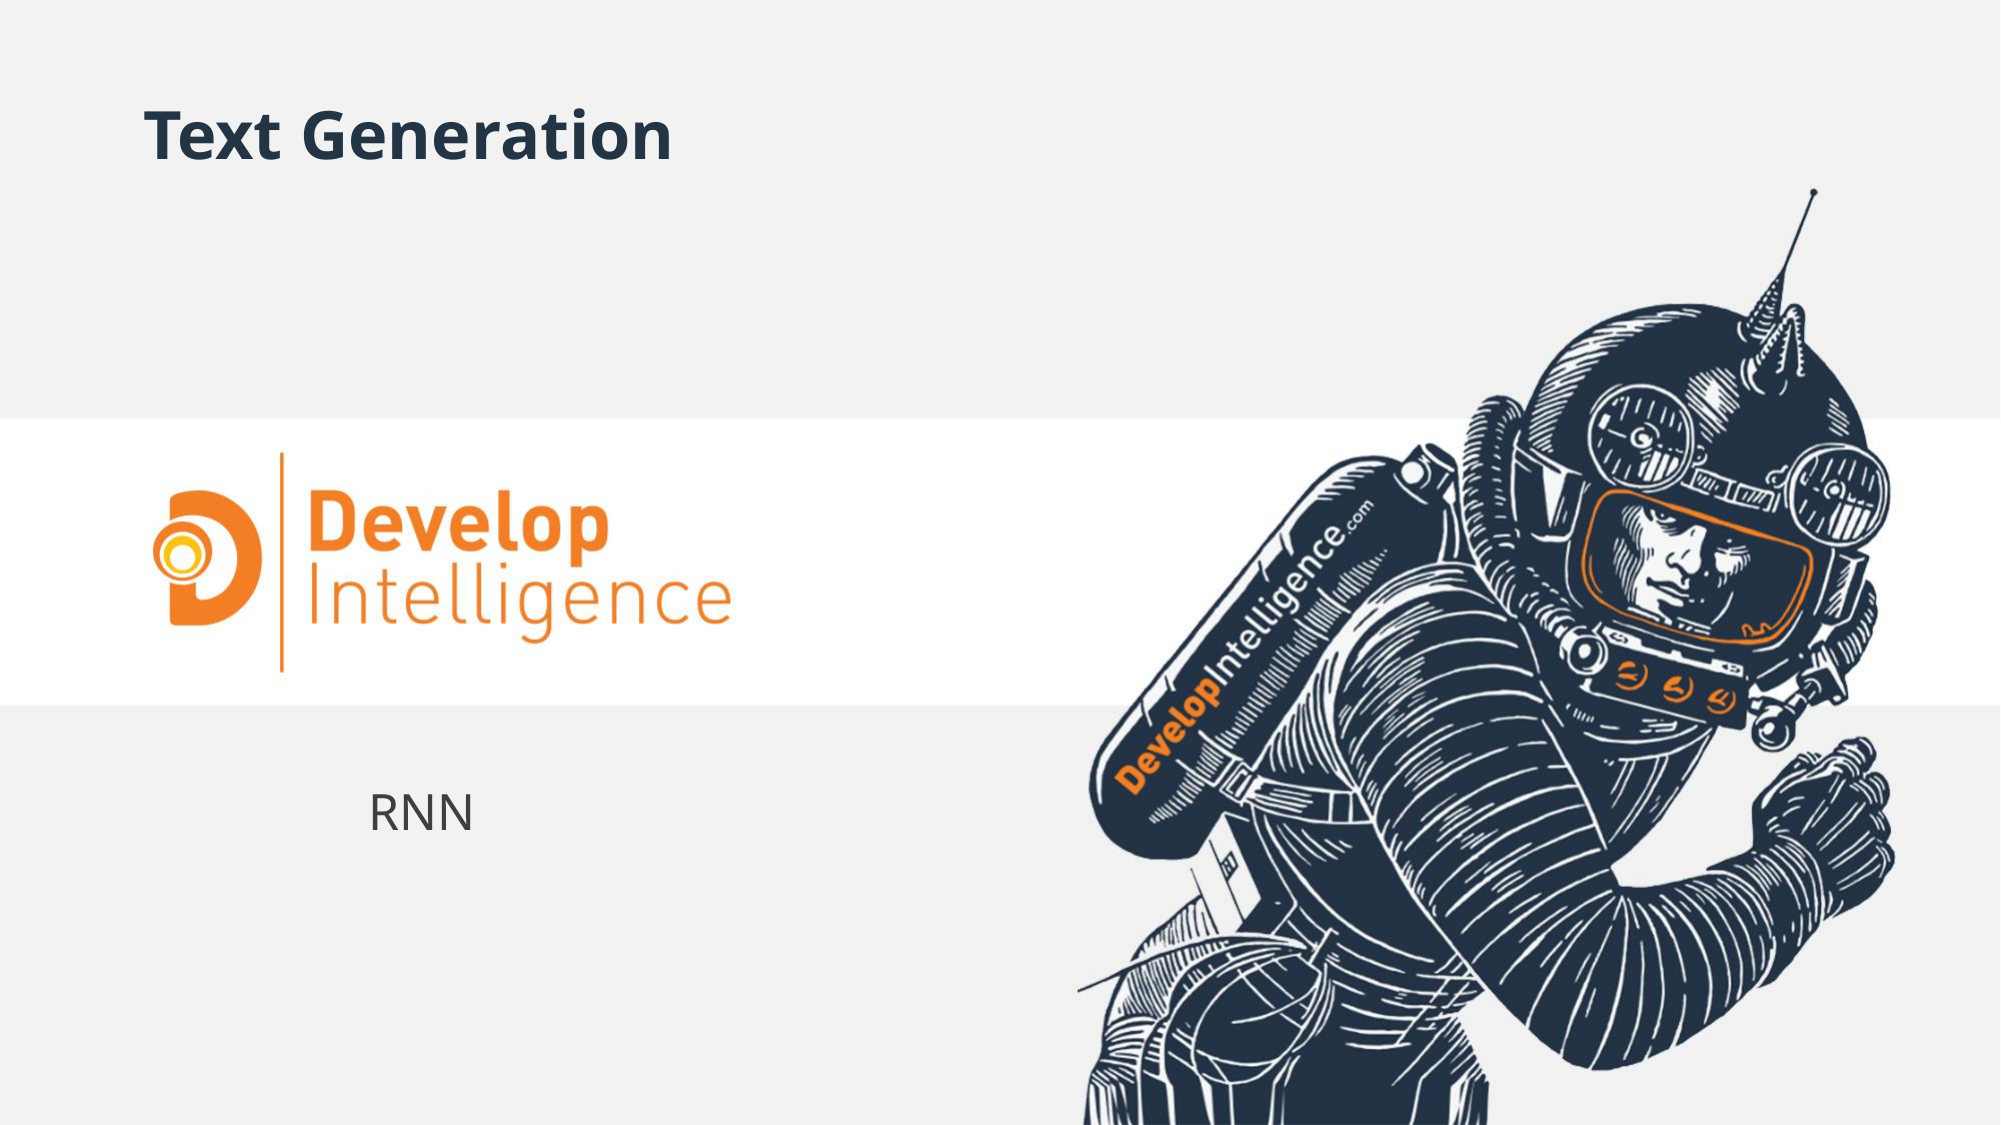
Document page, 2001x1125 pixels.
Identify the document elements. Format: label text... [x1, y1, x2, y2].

list RNN [323, 779, 1075, 1000]
title Text Generation [135, 62, 1580, 213]
picture [0, 0, 2001, 1125]
